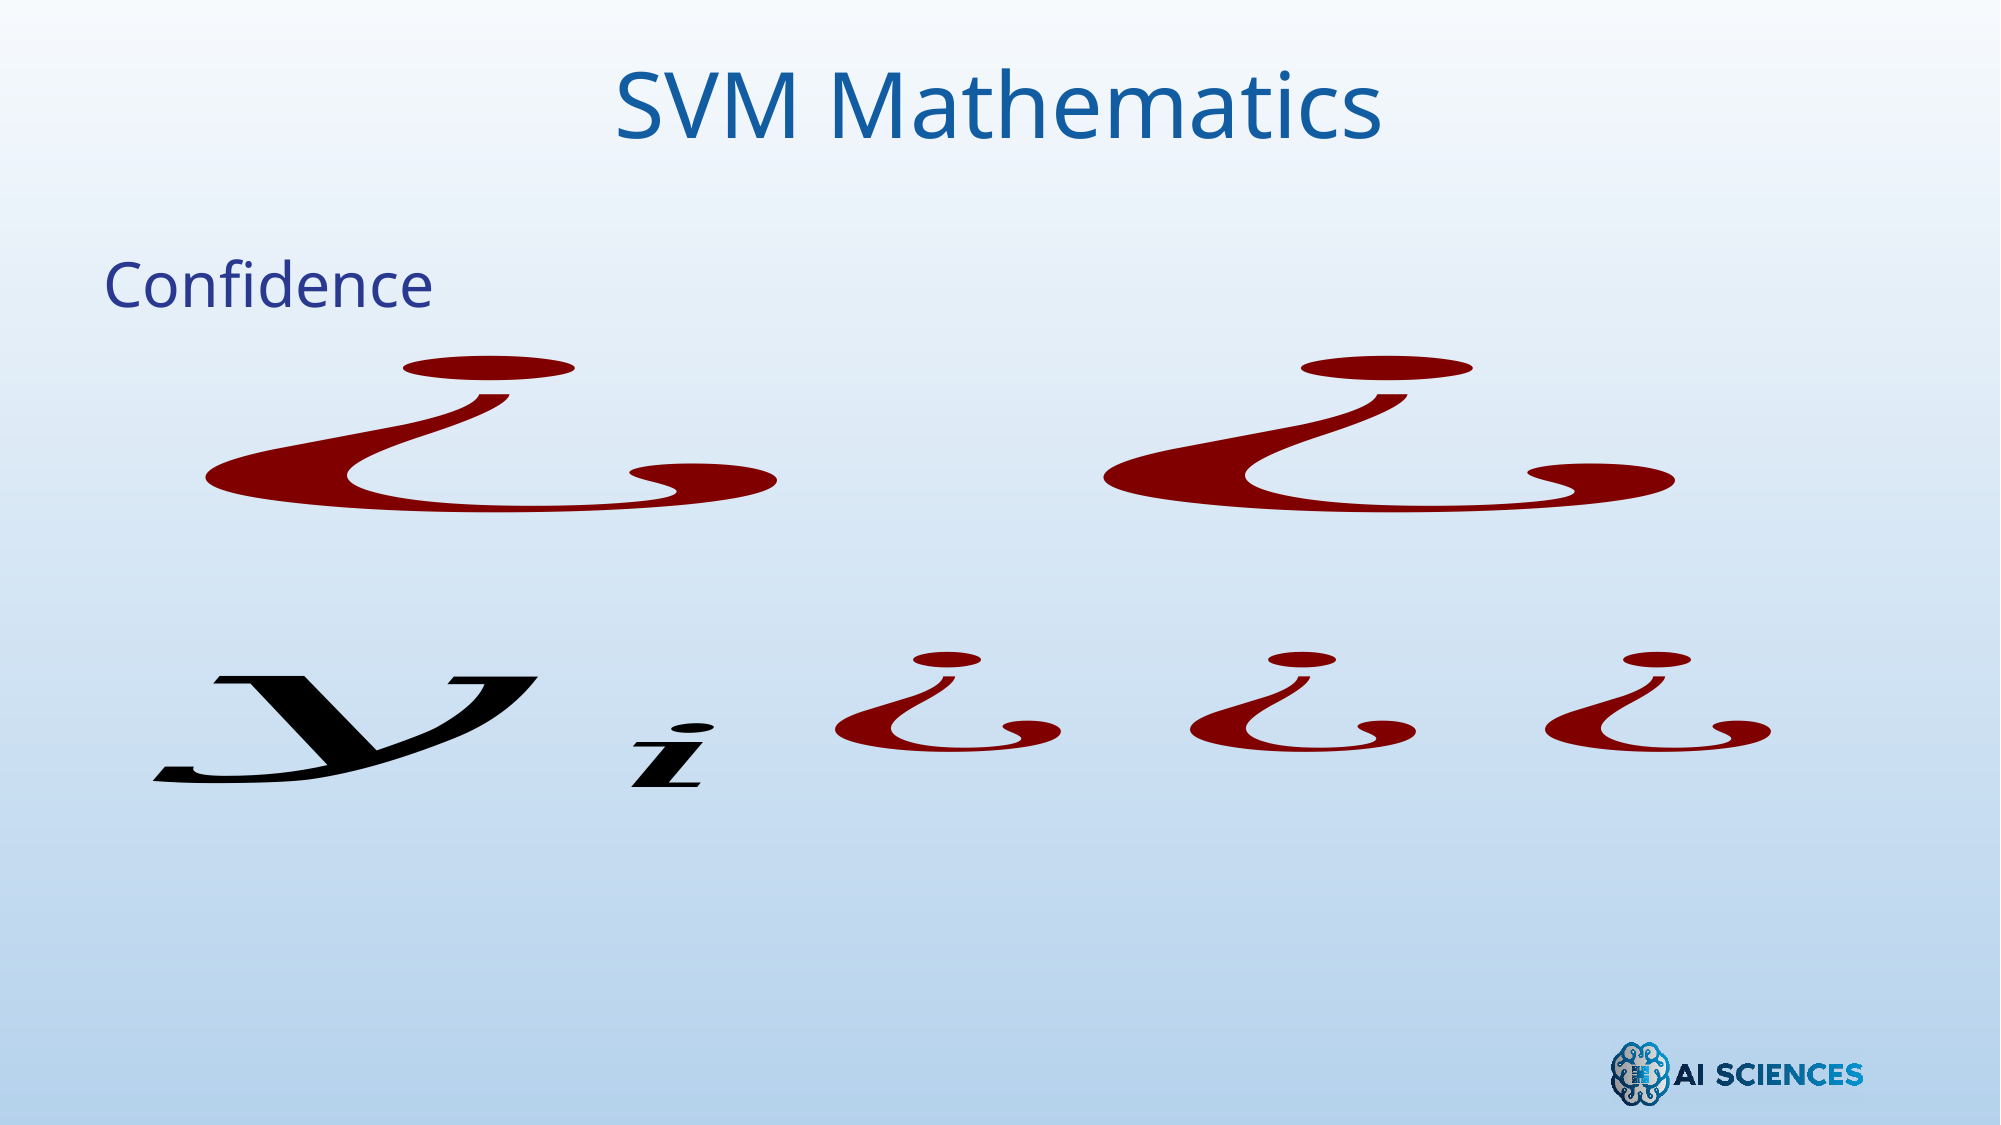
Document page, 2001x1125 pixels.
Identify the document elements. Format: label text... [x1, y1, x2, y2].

picture [1659, 1080, 1665, 1091]
picture [1644, 1047, 1656, 1058]
text_box [109, 600, 1508, 700]
picture [1611, 1042, 1863, 1106]
picture [1853, 1068, 1863, 1074]
text_box [88, 376, 1896, 925]
text_box SVM Mathematics [137, 0, 1863, 218]
text_box Confidence [88, 229, 1487, 330]
